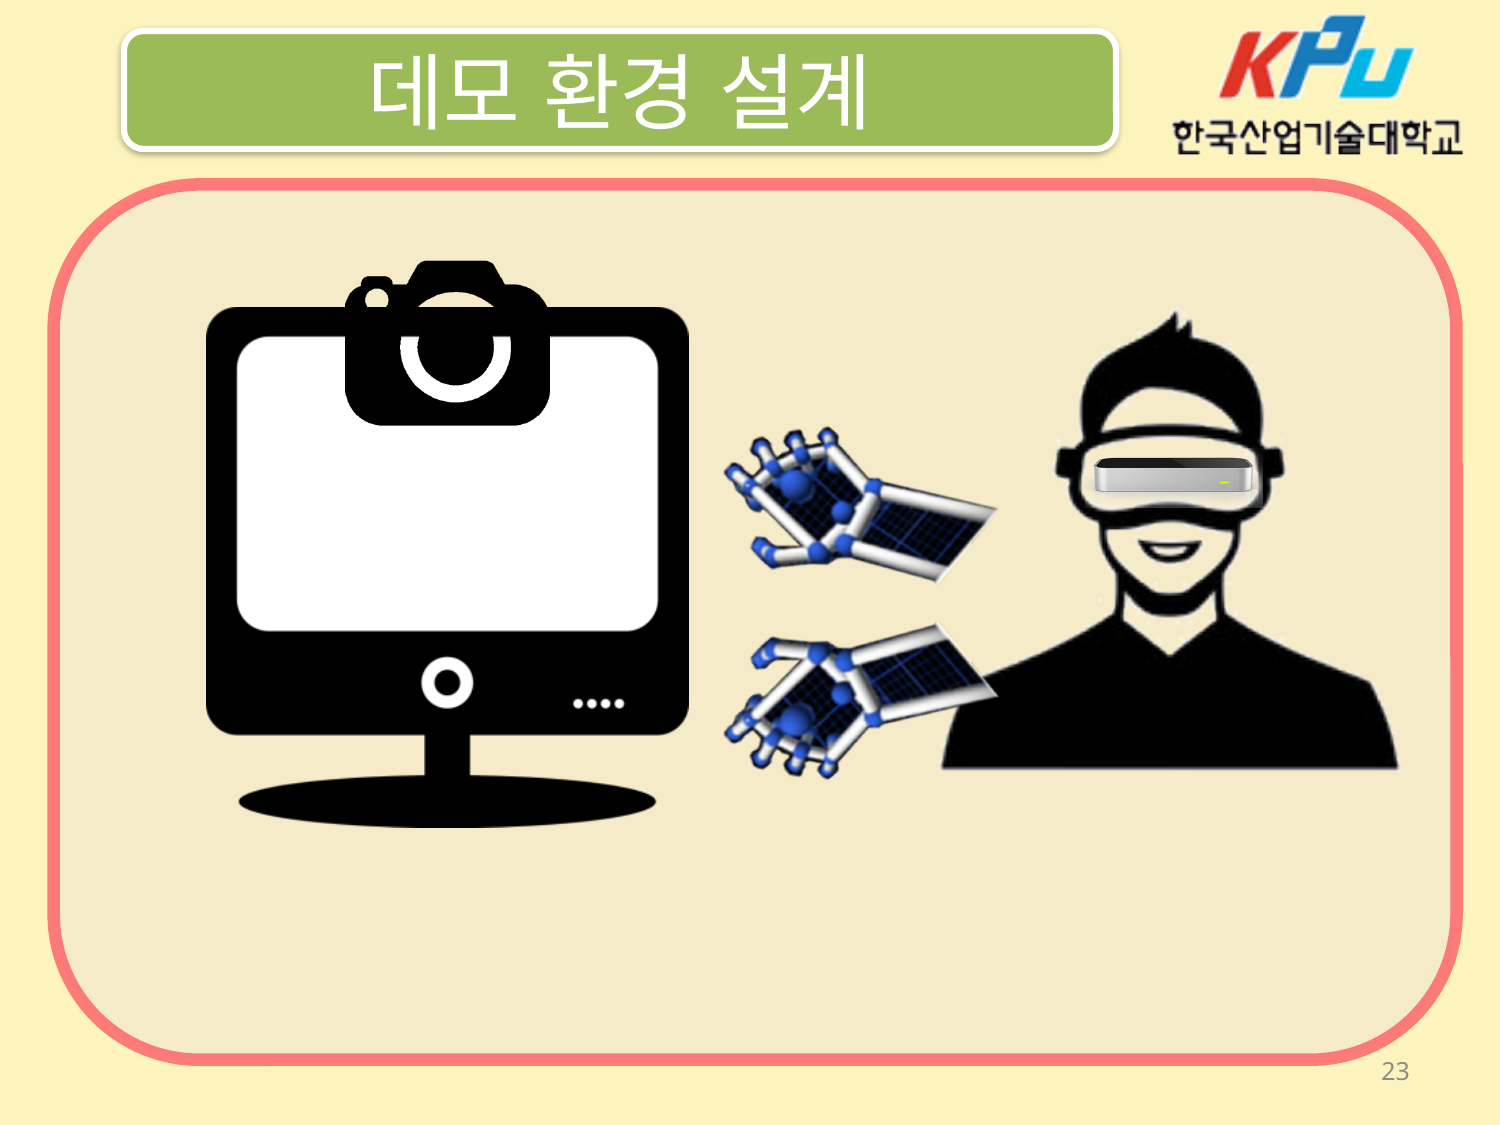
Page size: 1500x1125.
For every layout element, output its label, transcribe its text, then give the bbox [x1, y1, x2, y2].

text_box 데모 환경 설계 [120, 27, 1110, 153]
slide_number 23 [1074, 1042, 1425, 1103]
picture [1115, 0, 1500, 158]
picture [206, 237, 1432, 917]
text_box [51, 182, 1459, 1062]
